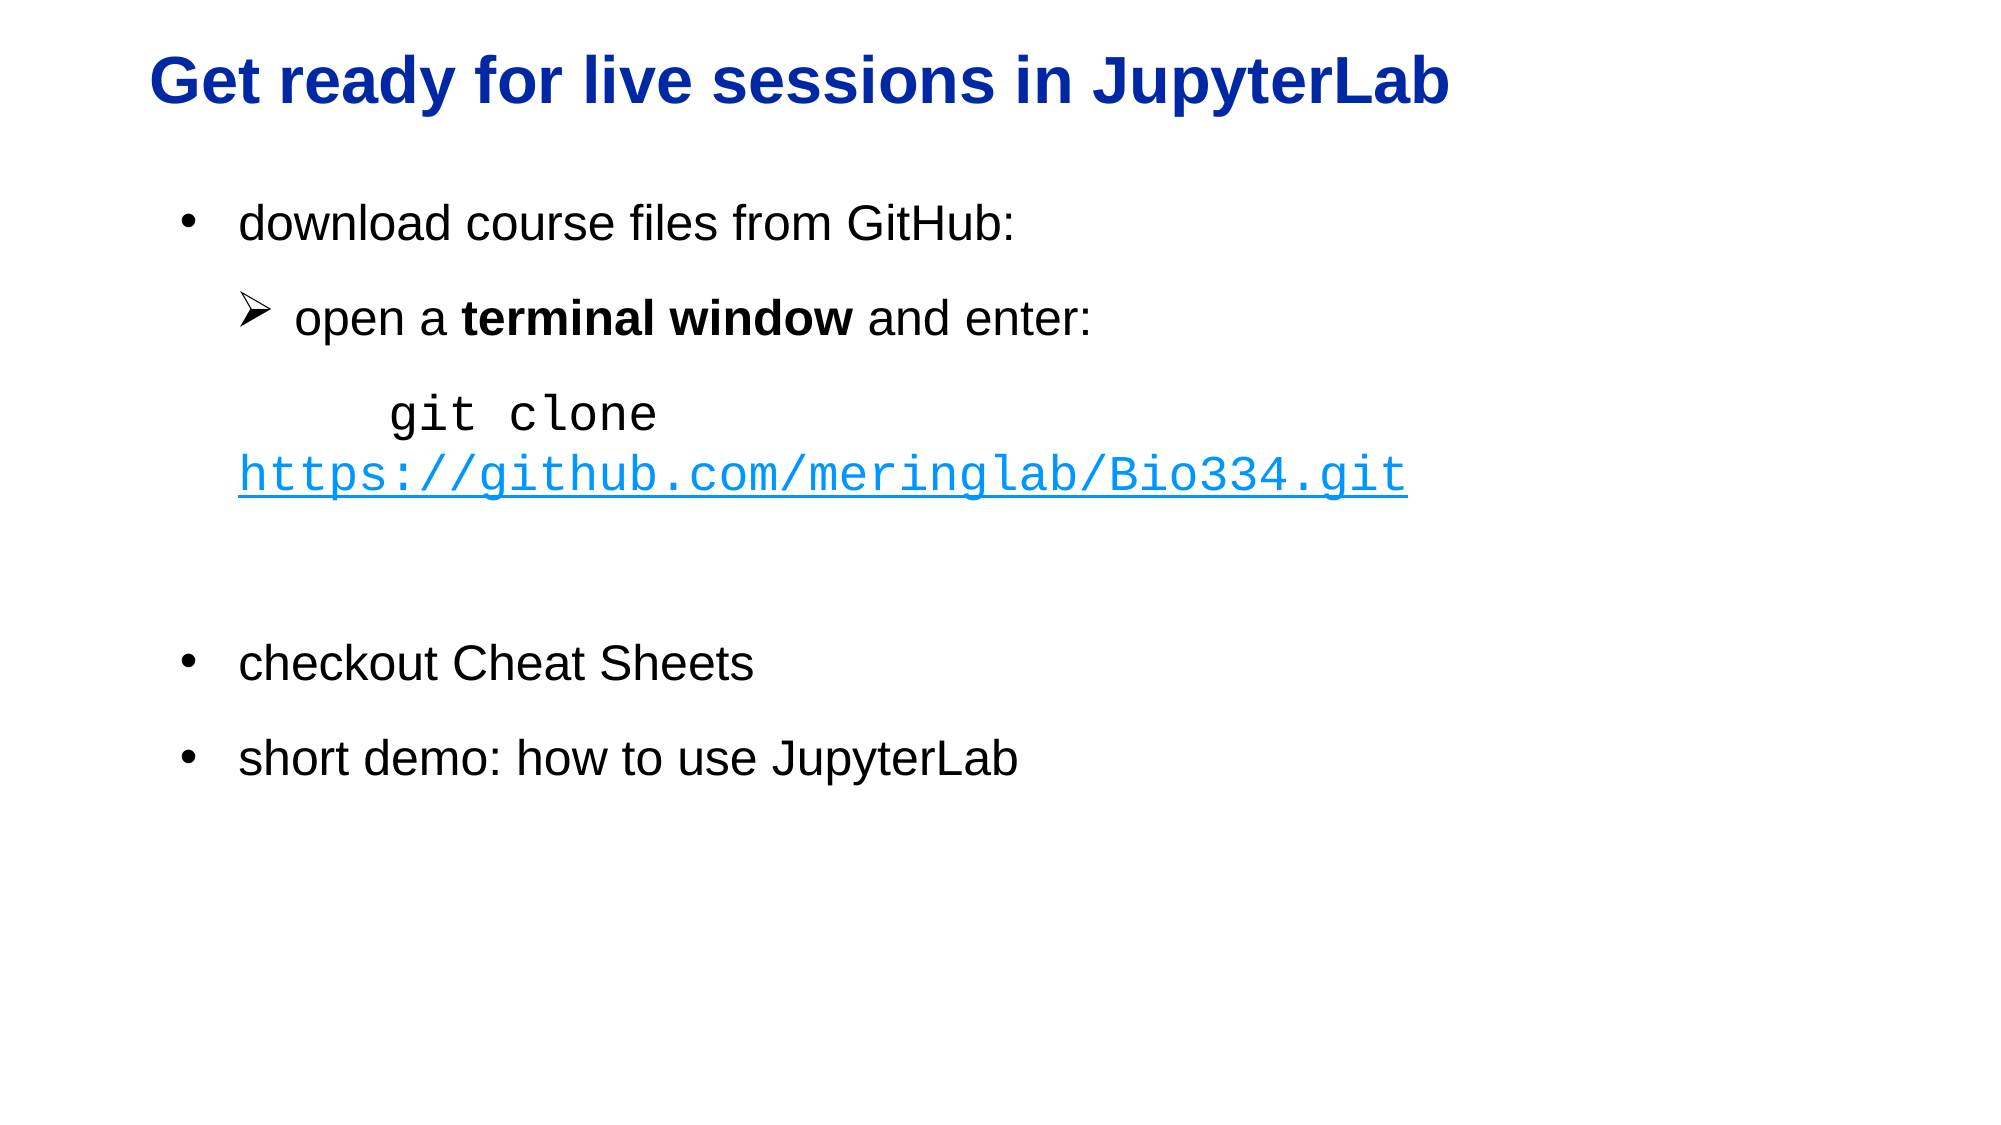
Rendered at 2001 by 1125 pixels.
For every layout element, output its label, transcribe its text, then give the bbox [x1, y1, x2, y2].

list download course files from GitHub: open a terminal window and enter: git clone https://github.com/meringlab/Bio334.git checkout Cheat Sheets short demo: how to use JupyterLab [149, 190, 1851, 937]
title Get ready for live sessions in JupyterLab [149, 31, 1851, 132]
